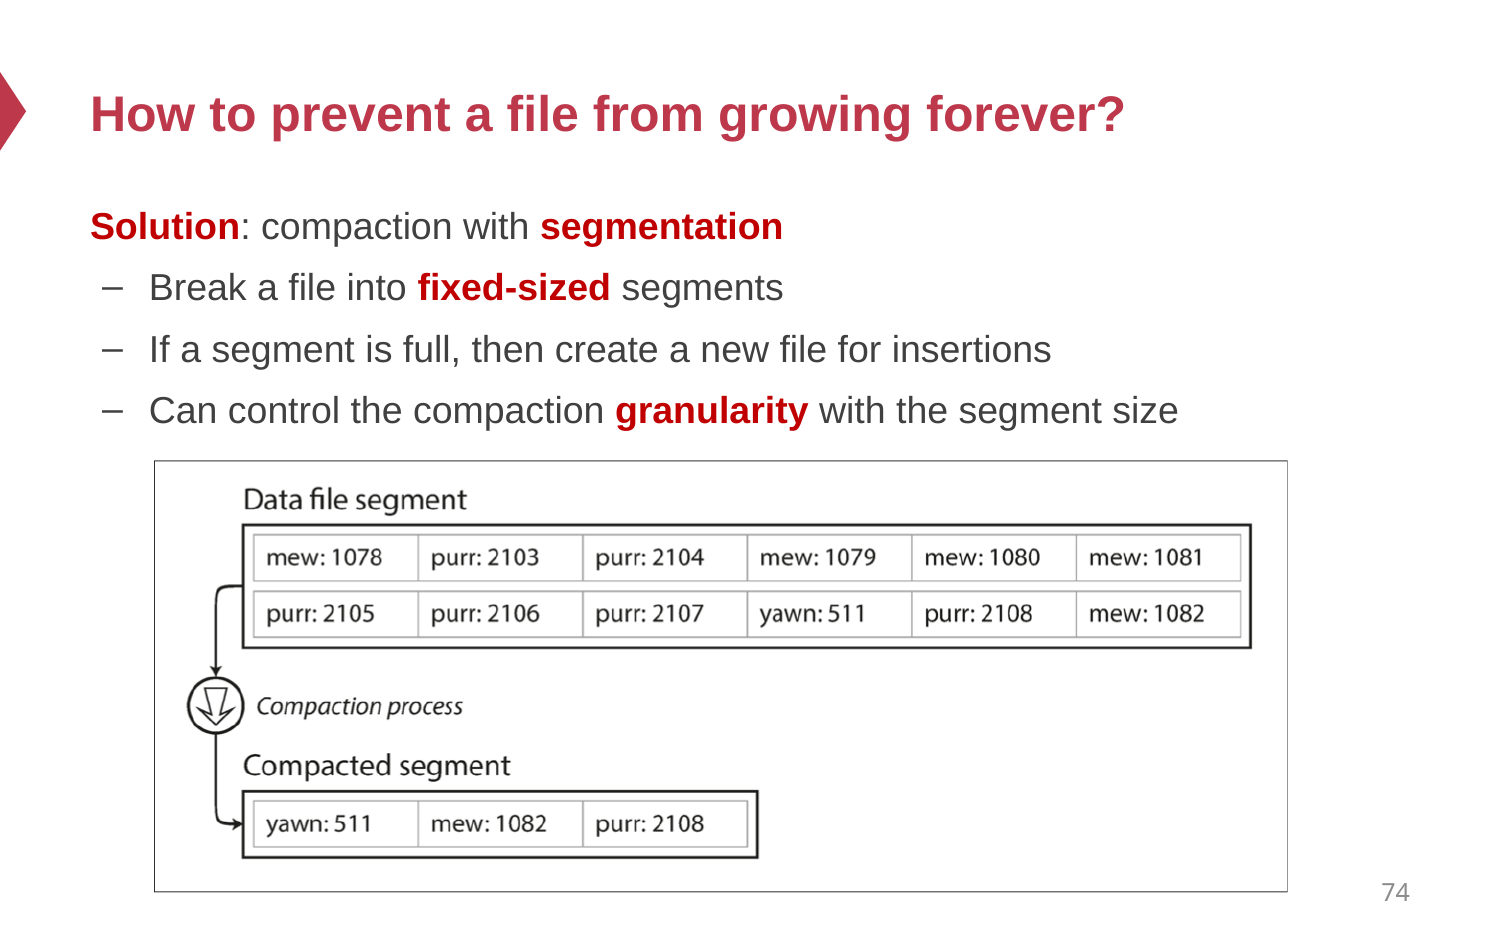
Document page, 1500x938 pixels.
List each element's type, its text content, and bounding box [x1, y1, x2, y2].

list Solution: compaction with segmentation Break a file into fixed-sized segments If a segment is full, then create a new file for insertions Can control the compaction granularity with the segment size [75, 185, 1425, 804]
slide_number 74 [1074, 868, 1425, 919]
picture [147, 460, 1288, 895]
title How to prevent a file from growing forever? [75, 37, 1425, 185]
